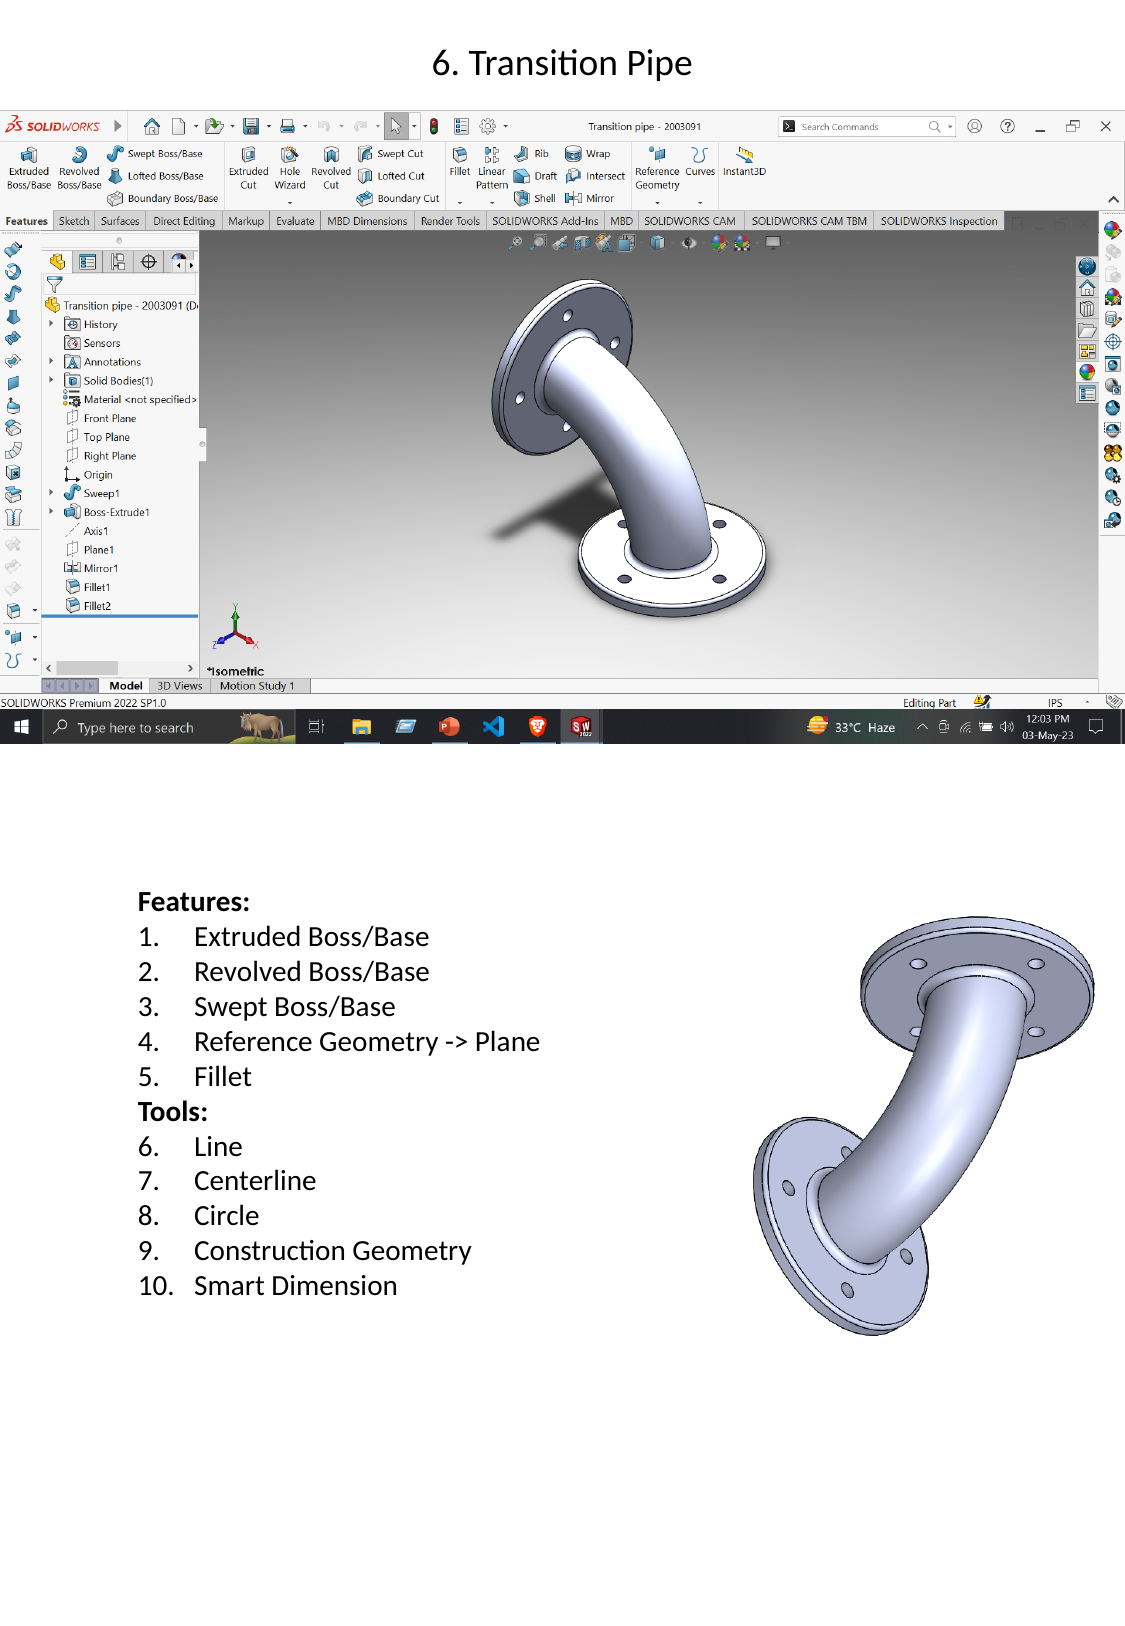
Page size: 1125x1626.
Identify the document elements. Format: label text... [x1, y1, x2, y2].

picture [0, 110, 1125, 744]
text_box 6. Transition Pipe [416, 30, 709, 91]
text_box Features: Extruded Boss/Base Revolved Boss/Base Swept Boss/Base Reference Geometry -> Plane Fillet Tools: Line Centerline Circle Construction Geometry Smart Dimension [123, 874, 701, 1309]
picture [649, 913, 1125, 1365]
